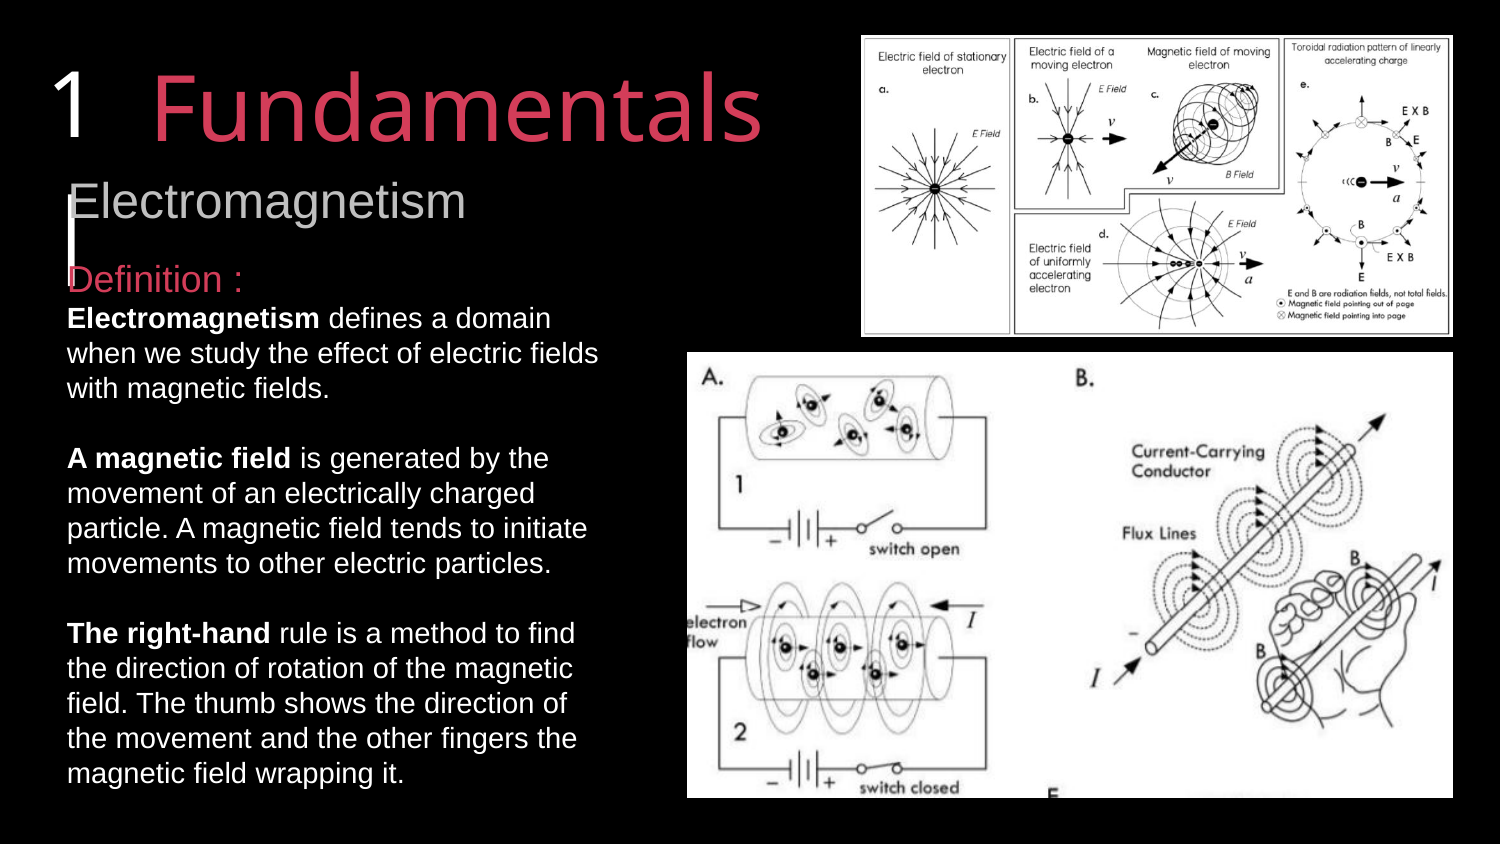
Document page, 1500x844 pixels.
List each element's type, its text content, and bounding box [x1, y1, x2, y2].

list 1| [12, 14, 144, 147]
text_box Definition : Electromagnetism defines a domain when we study the effect of electric fields with magnetic fields. A magnetic field is generated by the movement of an electrically charged particle. A magnetic field tends to initiate movements to other electric particles. The right-hand rule is a method to find the direction of rotation of the magnetic field. The thumb shows the direction of the movement and the other fingers the magnetic field wrapping it. [52, 247, 624, 814]
picture [687, 352, 1453, 798]
text_box Electromagnetism [52, 150, 546, 248]
picture [861, 35, 1453, 337]
list Fundamentals [115, 18, 877, 166]
